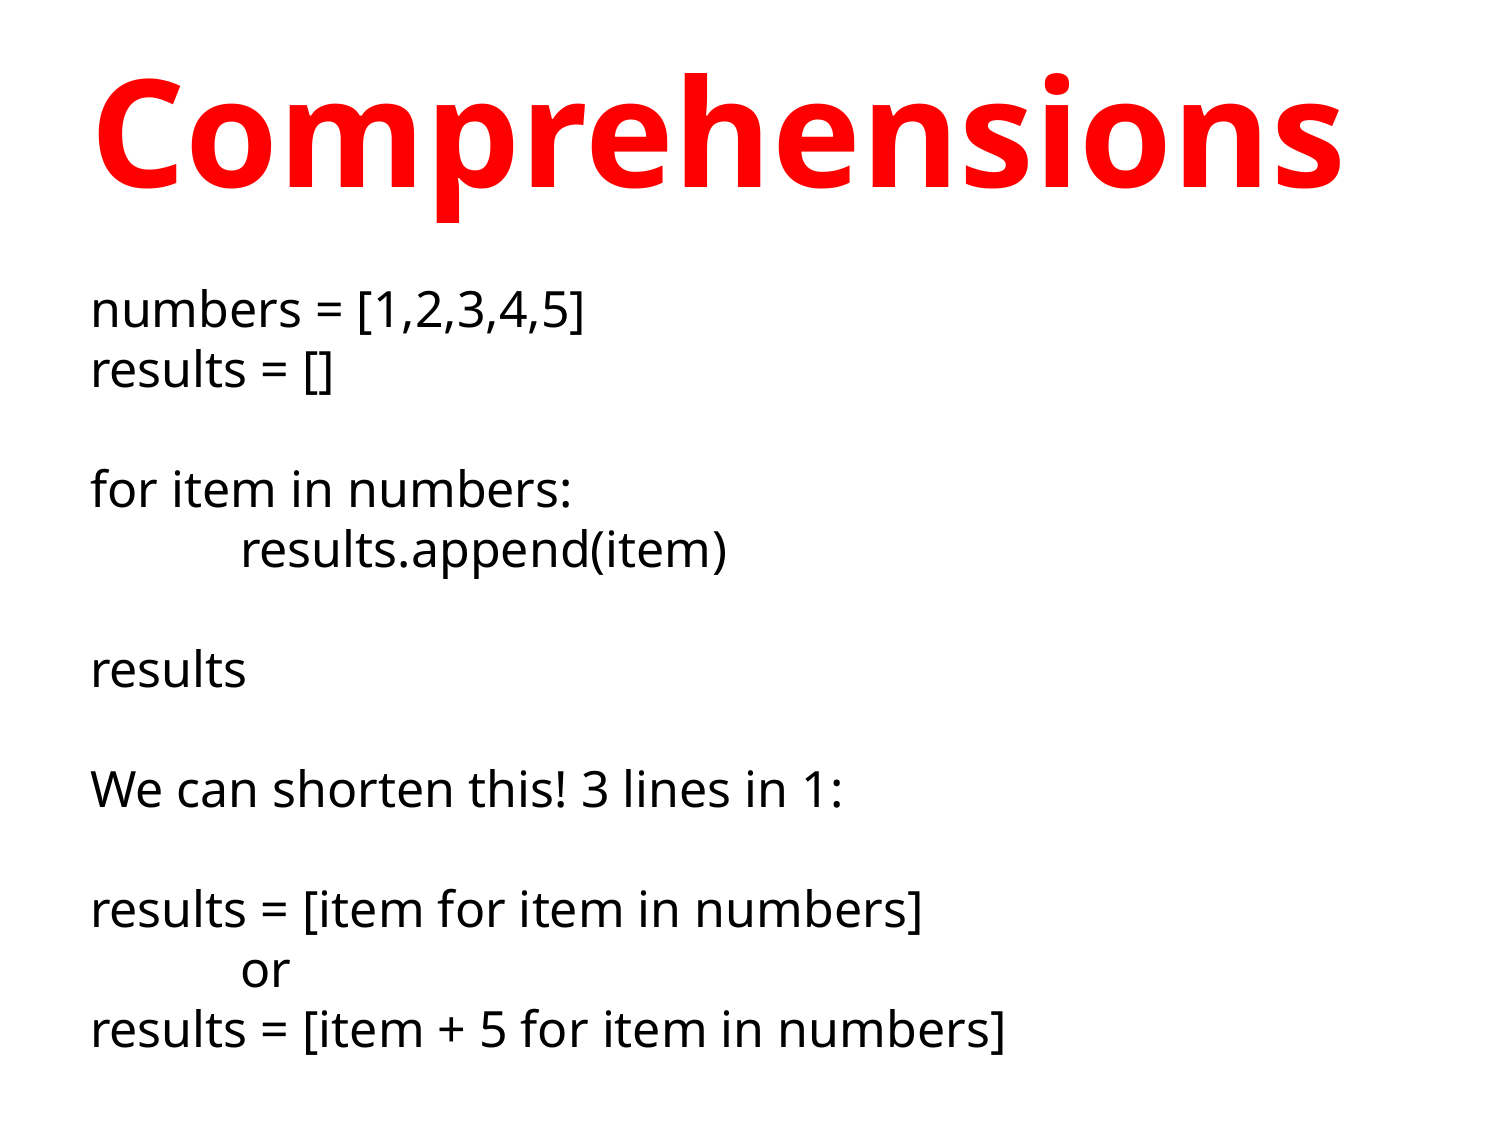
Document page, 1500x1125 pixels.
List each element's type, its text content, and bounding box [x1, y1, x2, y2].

title Comprehensions [75, 45, 1425, 233]
list numbers = [1,2,3,4,5] results = [] for item in numbers: results.append(item) results We can shorten this! 3 lines in 1: results = [item for item in numbers] or results = [item + 5 for item in numbers] [75, 262, 1425, 1078]
